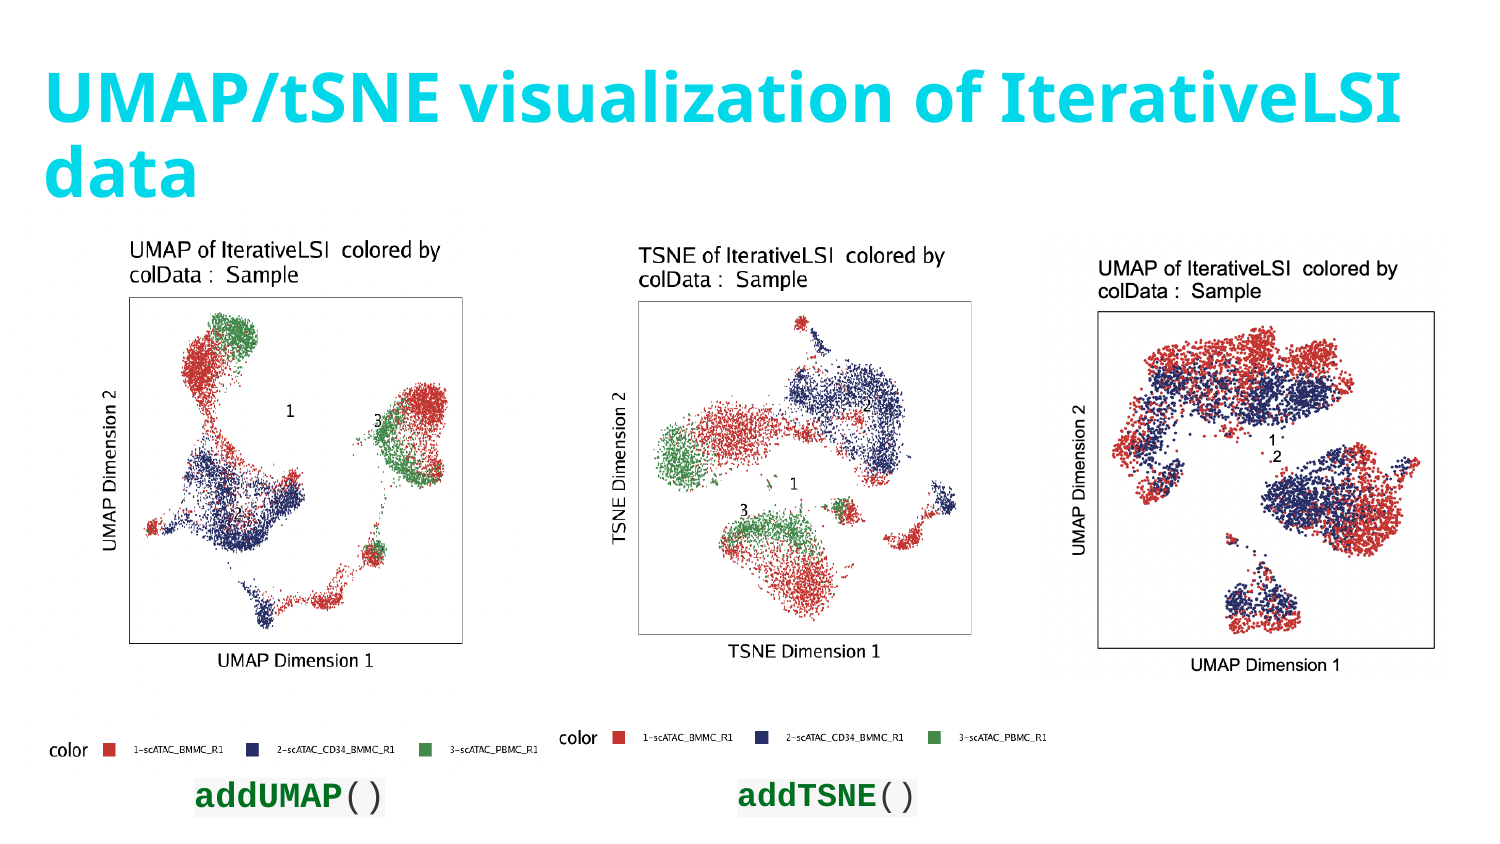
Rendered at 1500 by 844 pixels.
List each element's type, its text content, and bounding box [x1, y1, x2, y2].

text_box addUMAP() [43, 797, 536, 830]
title UMAP/tSNE visualization of IterativeLSI data [43, 63, 1480, 219]
picture [0, 202, 1449, 789]
text_box addTSNE() [581, 758, 1074, 829]
